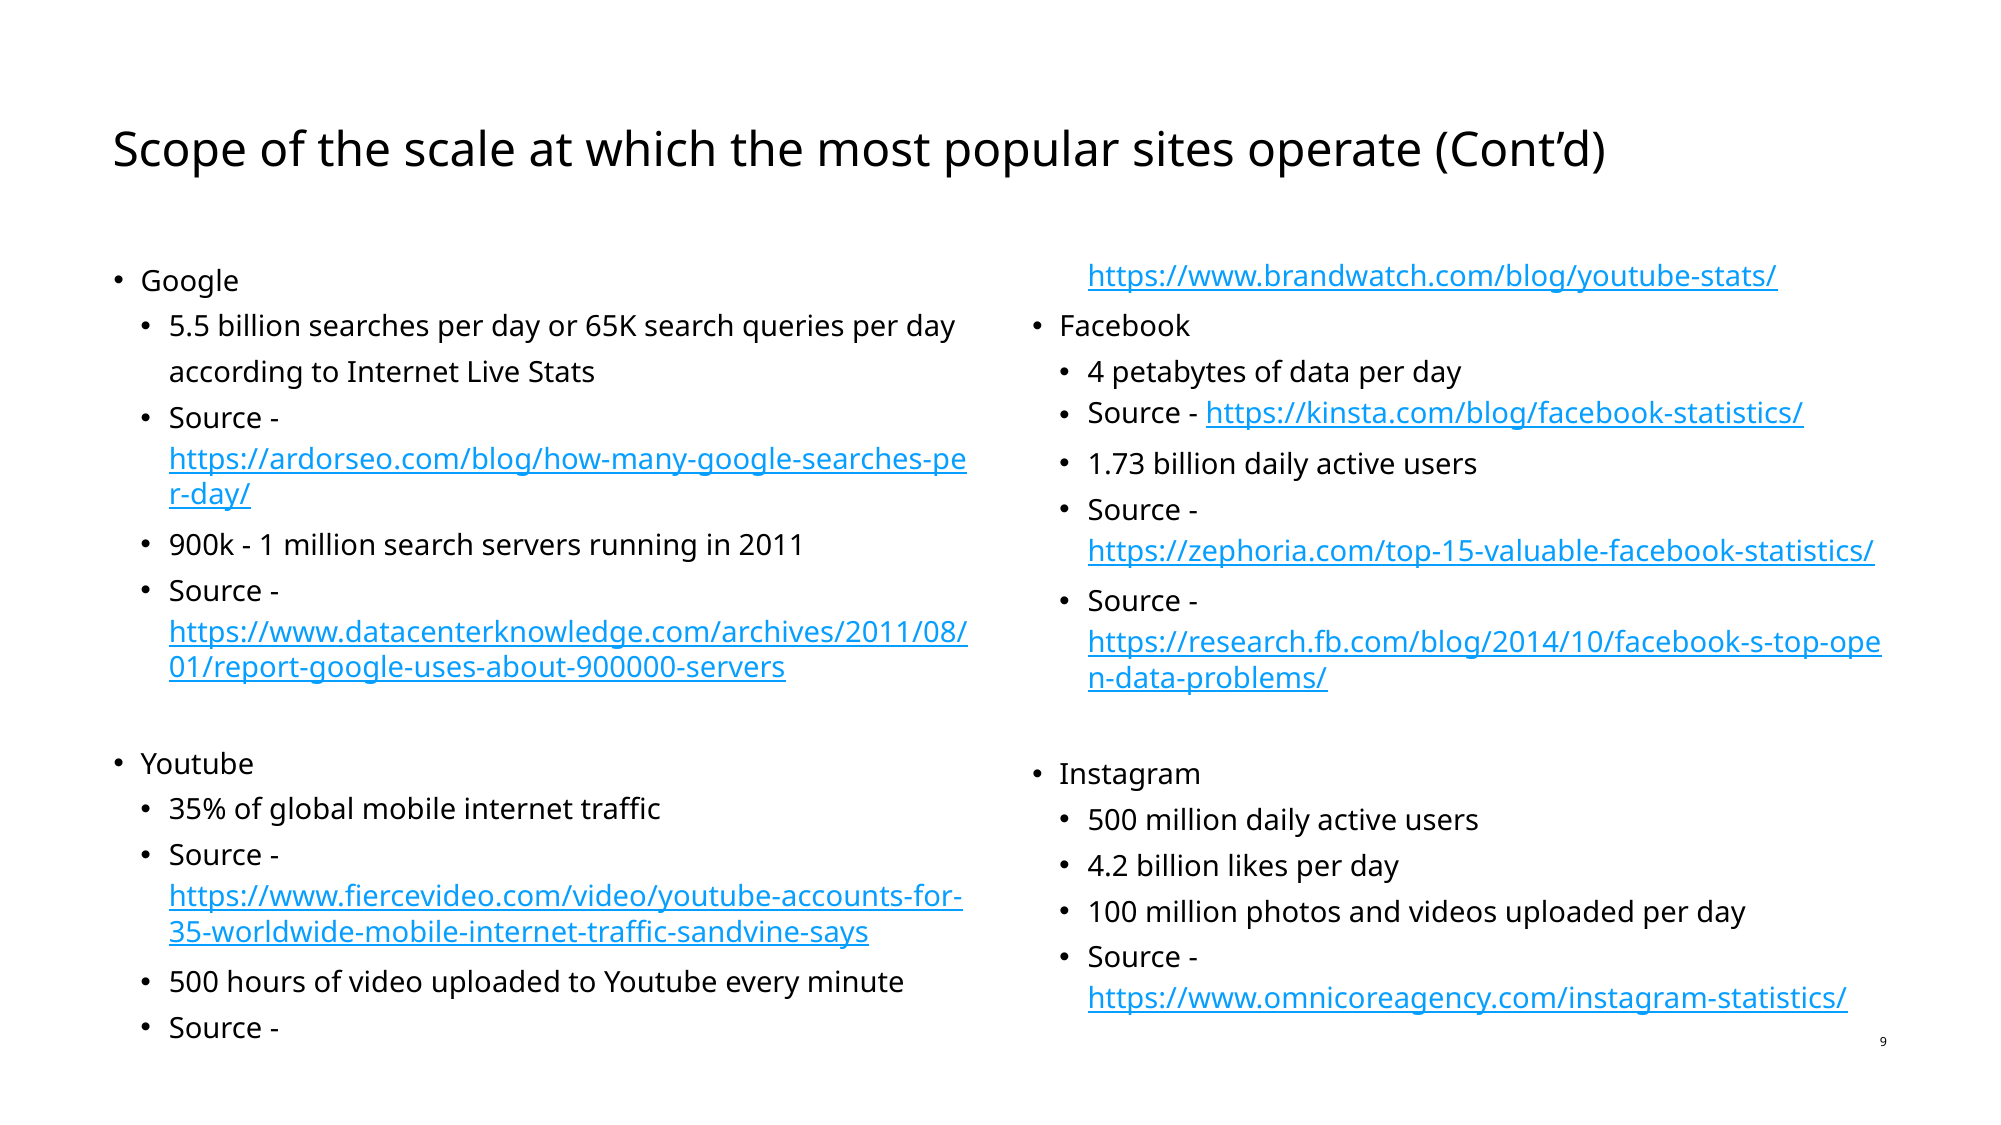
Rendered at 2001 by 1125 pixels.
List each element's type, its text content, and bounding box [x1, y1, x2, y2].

slide_number 9 [1841, 1035, 1887, 1051]
title Scope of the scale at which the most popular sites operate (Cont’d) [112, 112, 1887, 236]
list Google 5.5 billion searches per day or 65K search queries per day according to Internet Live Stats Source - https://ardorseo.com/blog/how-many-google-searches-per-day/ 900k - 1 million search servers running in 2011 Source - https://www.datacenterknowledge.com/archives/2011/08/01/report-google-uses-about-900000-servers Youtube 35% of global mobile internet traffic Source - https://www.fiercevideo.com/video/youtube-accounts-for-35-worldwide-mobile-internet-traffic-sandvine-says 500 hours of video uploaded to Youtube every minute Source - https://www.brandwatch.com/blog/youtube-stats/ Facebook 4 petabytes of data per day Source - https://kinsta.com/blog/facebook-statistics/ 1.73 billion daily active users Source - https://zephoria.com/top-15-valuable-facebook-statistics/ Source - https://research.fb.com/blog/2014/10/facebook-s-top-open-data-problems/ Instagram 500 million daily active users 4.2 billion likes per day 100 million photos and videos uploaded per day Source - https://www.omnicoreagency.com/instagram-statistics/ [112, 251, 1887, 1097]
